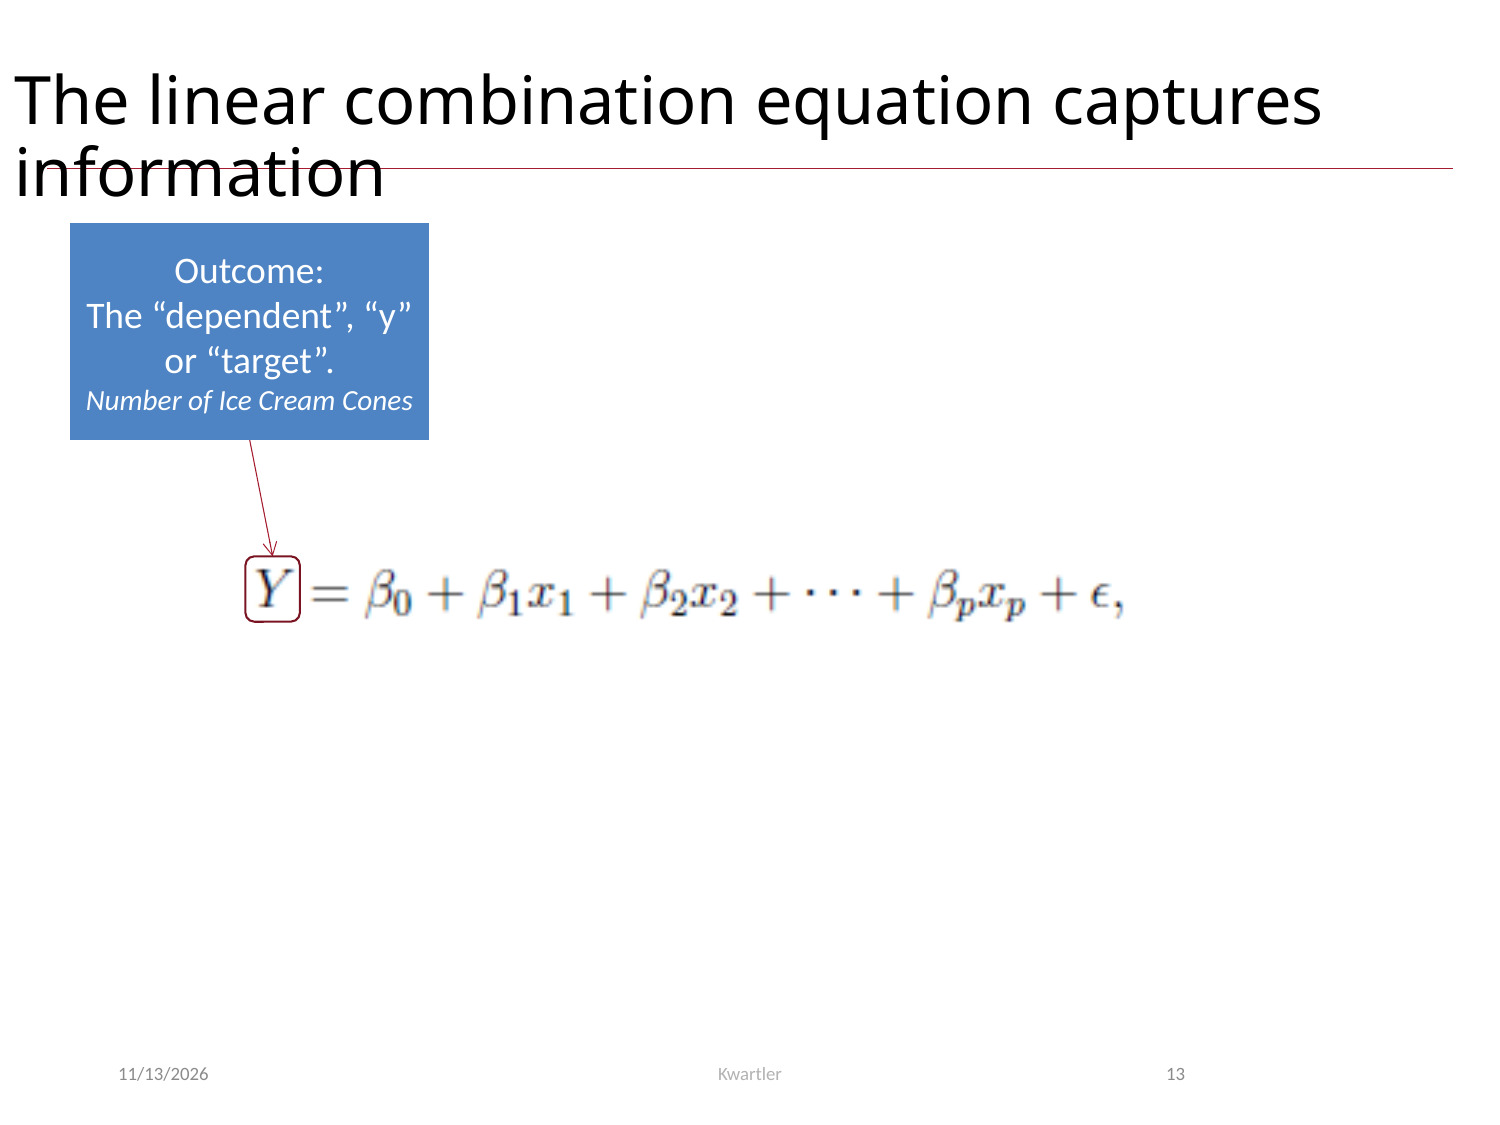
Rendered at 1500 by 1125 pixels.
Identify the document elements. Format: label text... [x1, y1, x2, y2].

picture [174, 524, 1201, 663]
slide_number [103, 1042, 441, 1103]
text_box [249, 438, 273, 557]
text_box Outcome: The “dependent”, “y” or “target”. Number of Ice Cream Cones [70, 223, 429, 440]
slide_number 13 [1059, 1042, 1200, 1103]
footer Kwartler [496, 1042, 1004, 1103]
title The linear combination equation captures information [0, 59, 1500, 157]
